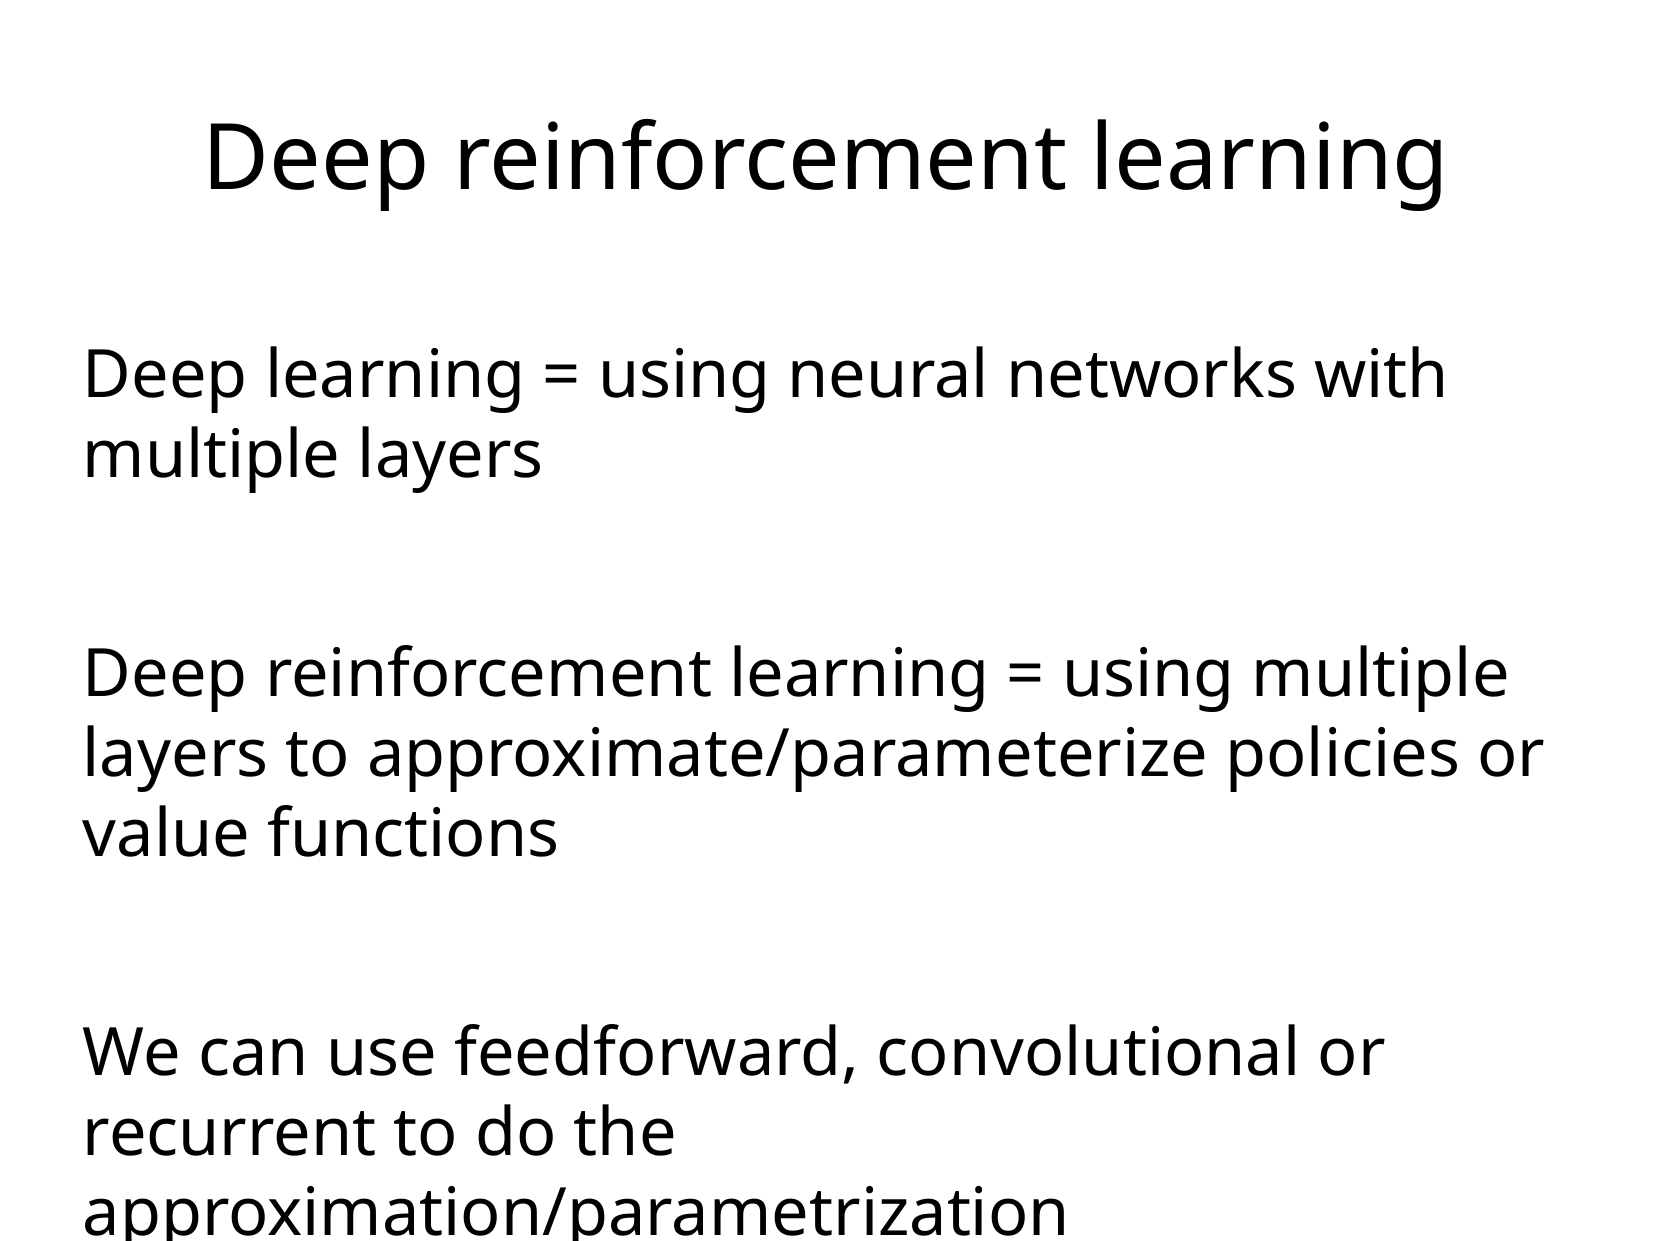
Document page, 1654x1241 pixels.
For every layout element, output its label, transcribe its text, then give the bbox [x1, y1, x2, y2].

list Deep learning = using neural networks with multiple layers Deep reinforcement learning = using multiple layers to approximate/parameterize policies or value functions We can use feedforward, convolutional or recurrent to do the approximation/parametrization [82, 330, 1571, 1182]
title Deep reinforcement learning [82, 49, 1571, 257]
